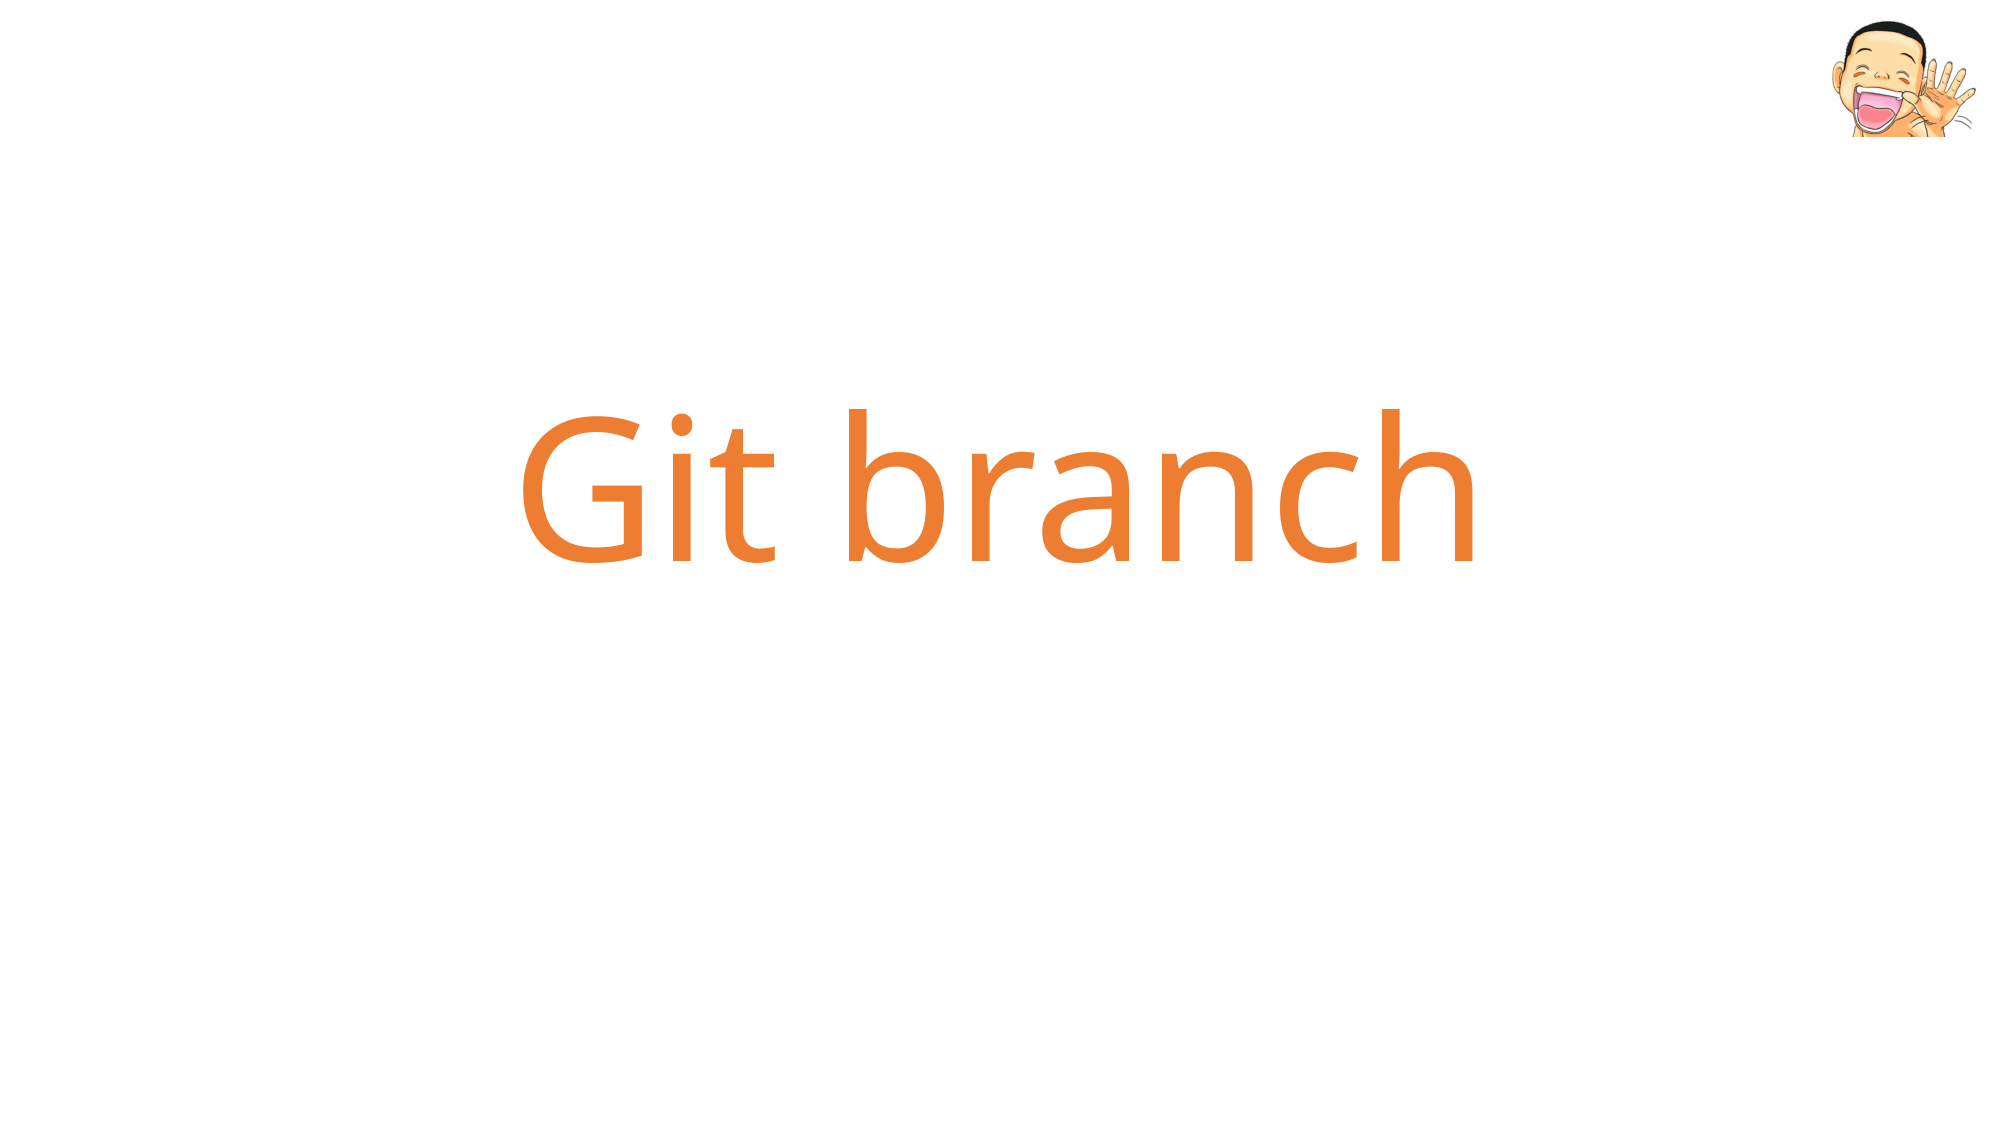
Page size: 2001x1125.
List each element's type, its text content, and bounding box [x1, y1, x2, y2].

text_box Git branch [0, 234, 2000, 609]
picture [1808, 0, 2000, 137]
